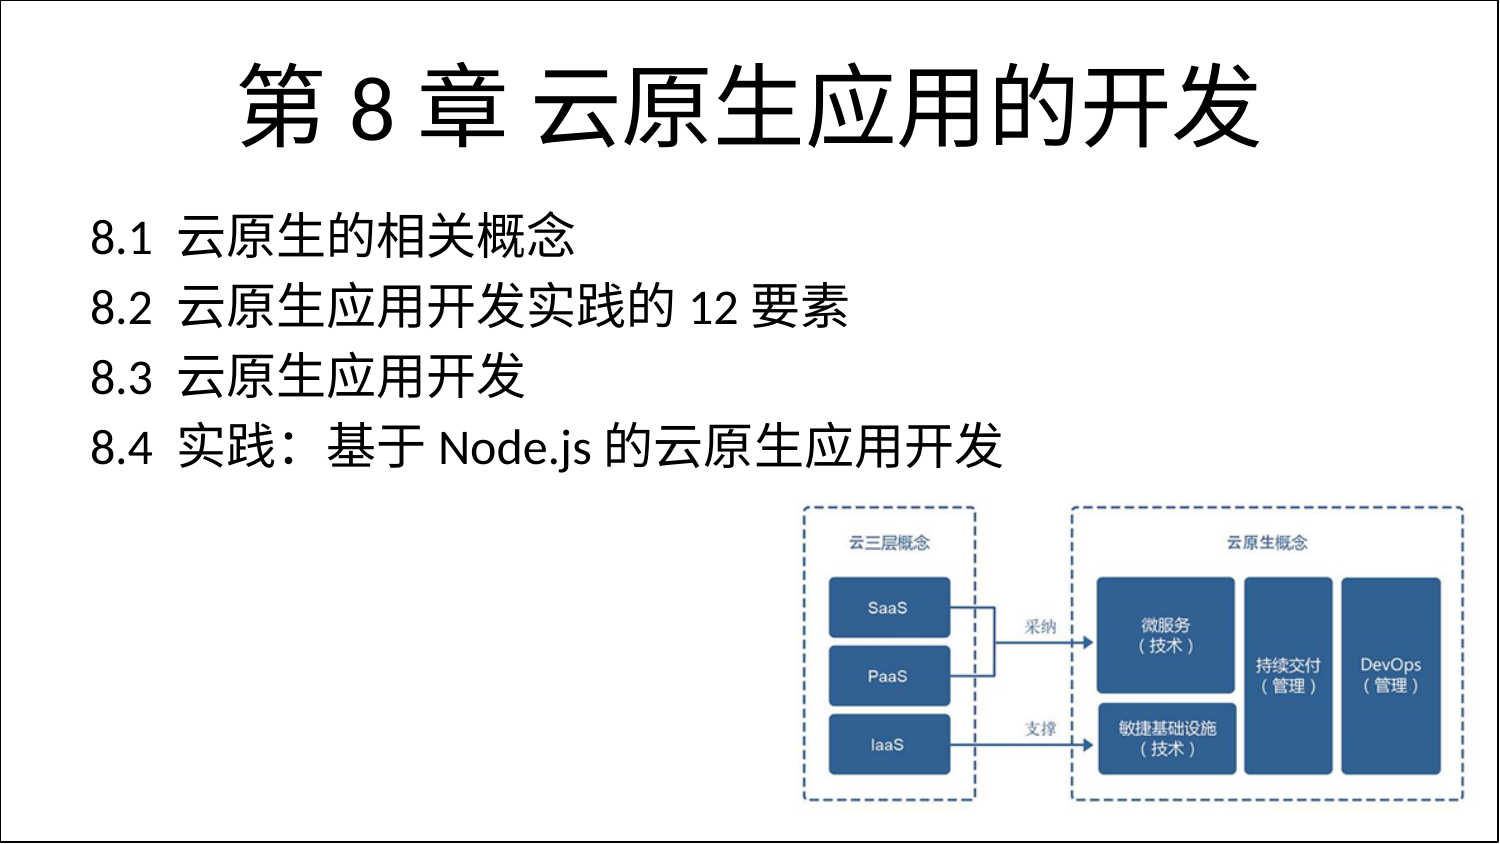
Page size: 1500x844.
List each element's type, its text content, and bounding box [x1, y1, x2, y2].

picture [793, 498, 1475, 813]
list 8.1 云原生的相关概念 8.2 云原生应用开发实践的12要素 8.3 云原生应用开发 8.4 实践：基于Node.js的云原生应用开发 [75, 196, 1425, 754]
title 第8章 云原生应用的开发 [75, 33, 1425, 175]
